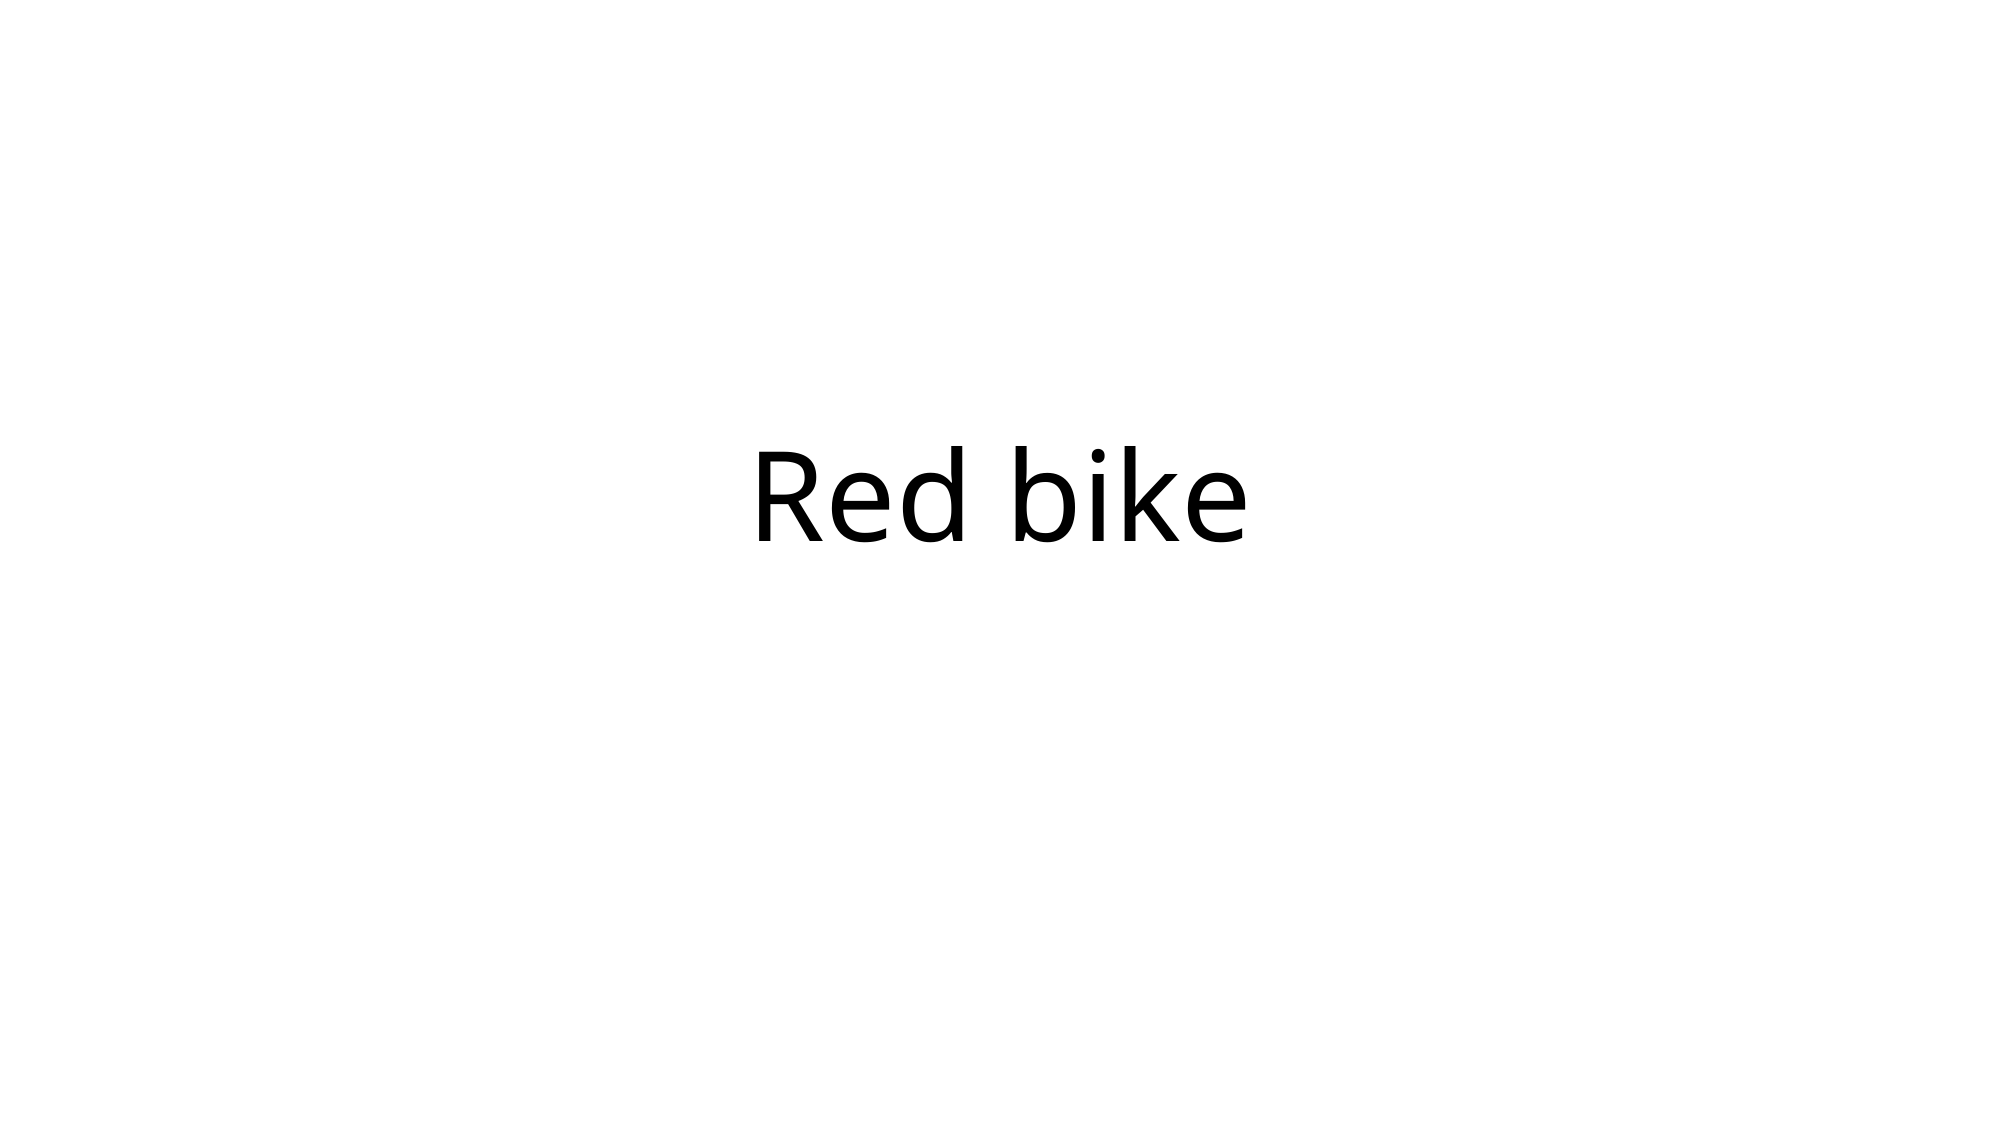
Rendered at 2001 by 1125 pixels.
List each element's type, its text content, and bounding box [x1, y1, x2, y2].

title Red bike [249, 184, 1750, 576]
